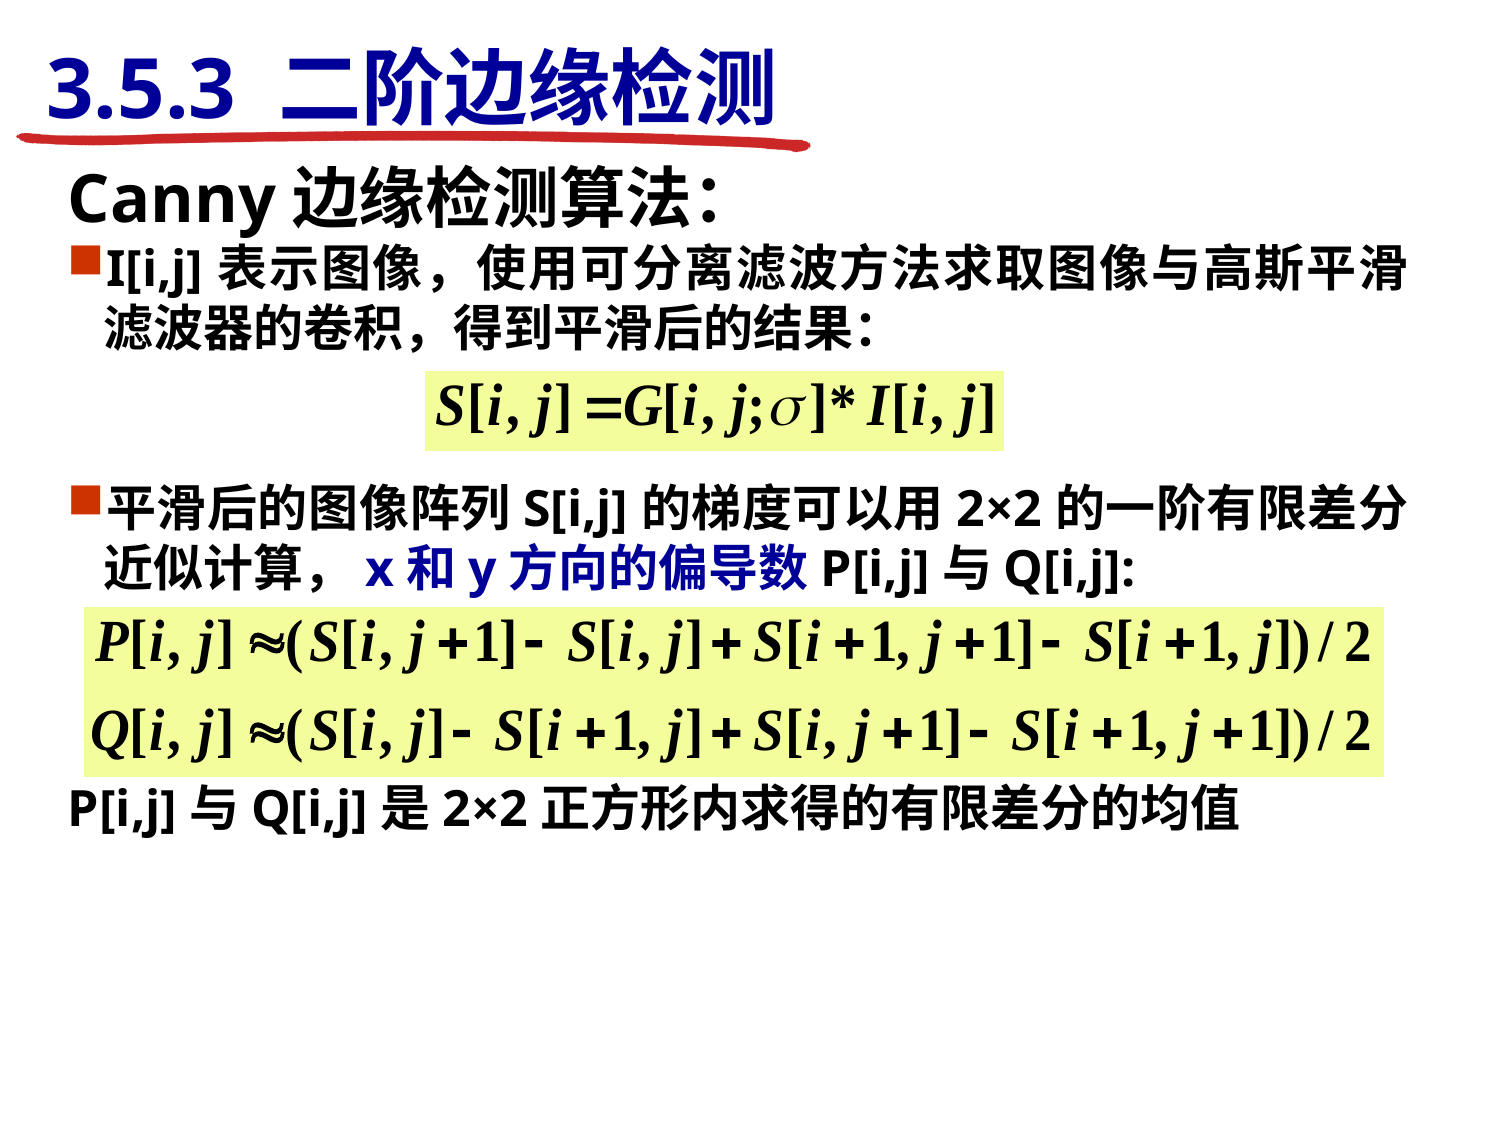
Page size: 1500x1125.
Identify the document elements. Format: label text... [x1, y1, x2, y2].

text_box Canny边缘检测算法： I[i,j]表示图像，使用可分离滤波方法求取图像与高斯平滑滤波器的卷积，得到平滑后的结果： 平滑后的图像阵列S[i,j]的梯度可以用2×2的一阶有限差分近似计算，x和y方向的偏导数P[i,j]与Q[i,j]: P[i,j]与Q[i,j]是2×2正方形内求得的有限差分的均值 [53, 148, 1424, 844]
picture [13, 125, 820, 159]
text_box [424, 370, 1004, 451]
text_box 3.5.3 二阶边缘检测 [31, 27, 847, 143]
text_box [83, 606, 1385, 777]
